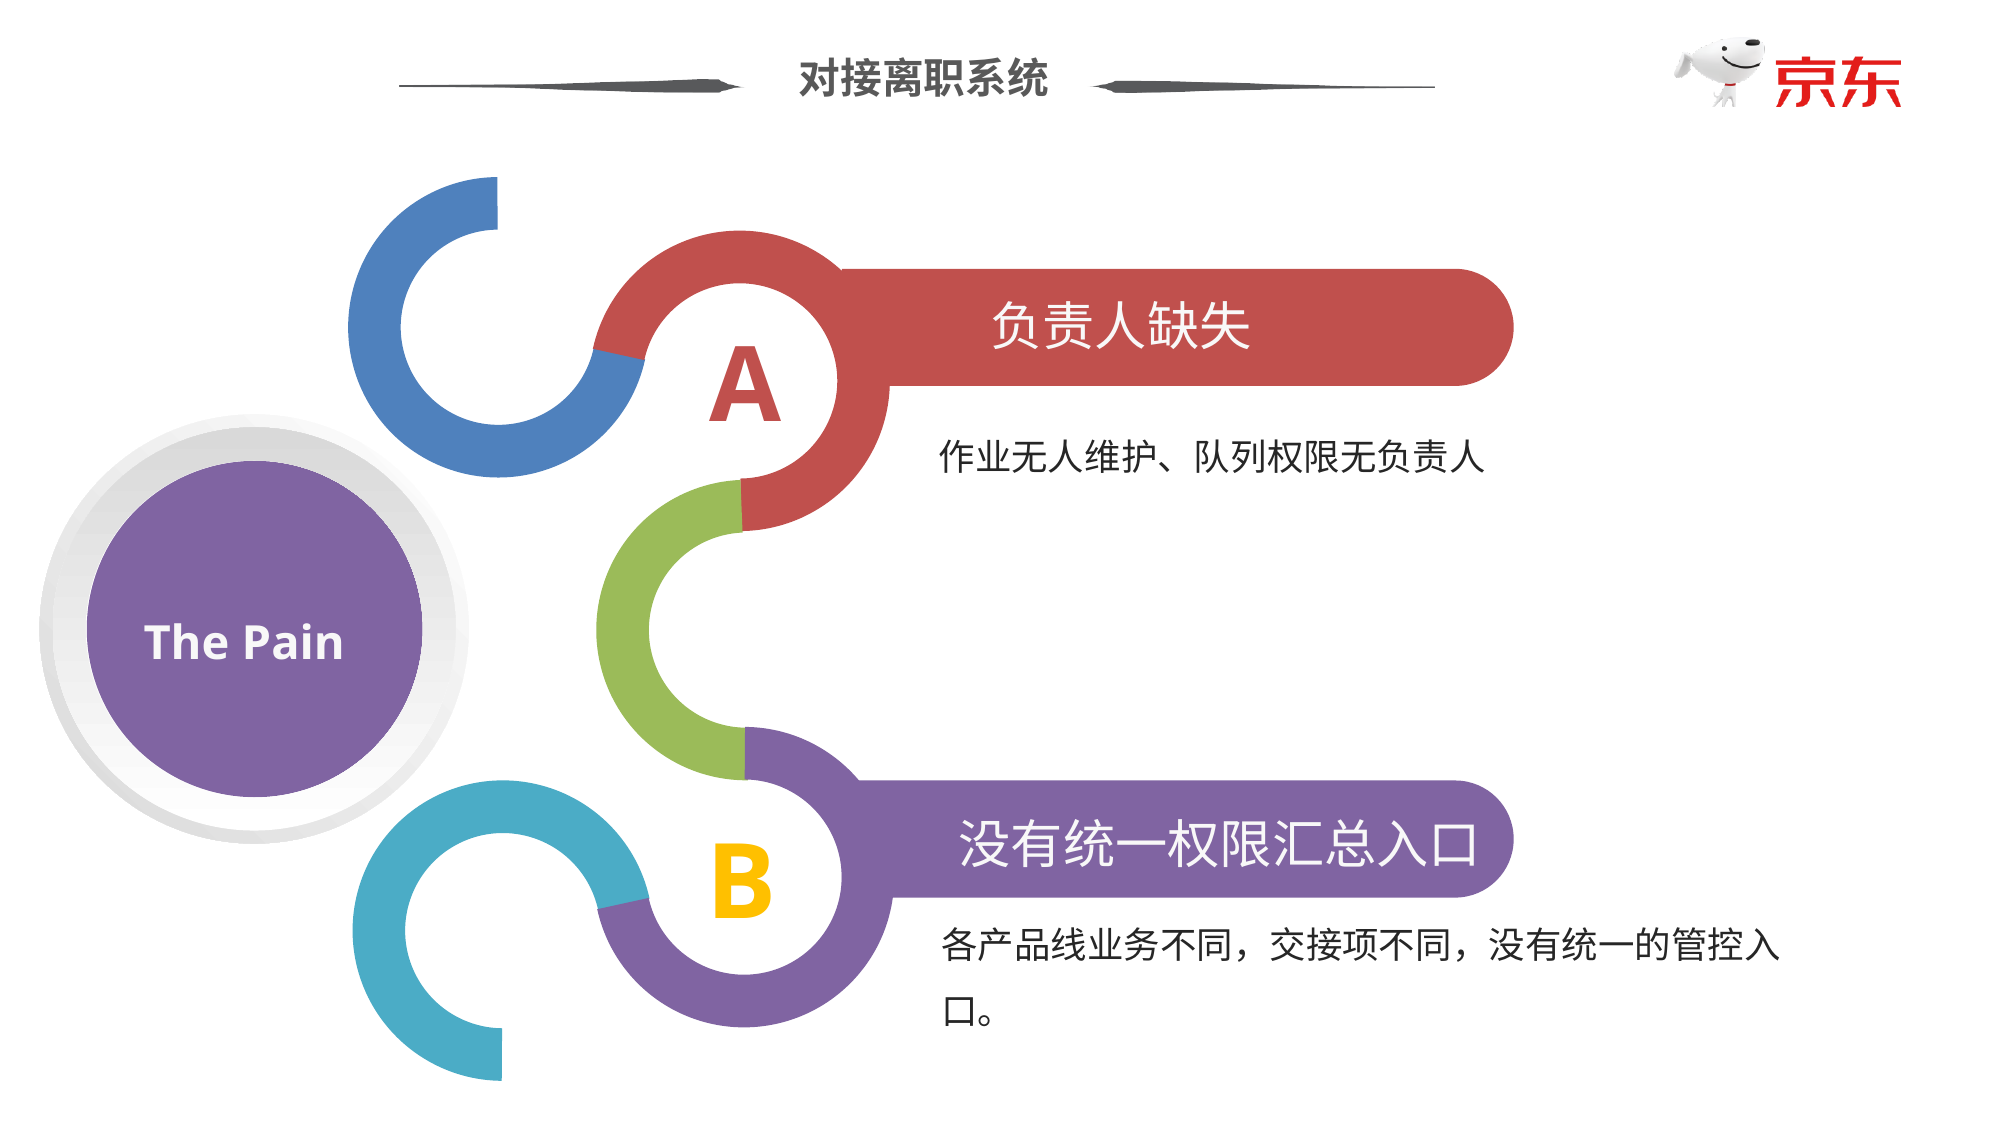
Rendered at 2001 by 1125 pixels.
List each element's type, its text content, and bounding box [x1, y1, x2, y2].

text_box [597, 726, 895, 1028]
picture [1087, 79, 1435, 94]
text_box [474, 350, 645, 478]
picture [1674, 37, 1901, 107]
text_box 作业无人维护、队列权限无负责人 [923, 404, 1798, 486]
text_box 各产品线业务不同，交接项不同，没有统一的管控入口。 [926, 892, 1815, 1040]
text_box [474, 780, 650, 909]
picture [398, 79, 747, 94]
text_box [841, 268, 1514, 386]
text_box 没有统一权限汇总入口 [943, 804, 1497, 882]
text_box [592, 230, 890, 532]
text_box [19, 414, 469, 844]
text_box [596, 479, 748, 781]
text_box A [694, 309, 797, 450]
text_box B [691, 806, 792, 947]
text_box [348, 177, 498, 412]
text_box 对接离职系统 [694, 51, 1154, 102]
text_box [860, 780, 1514, 898]
text_box [352, 852, 503, 1081]
text_box 负责人缺失 [975, 286, 1267, 364]
